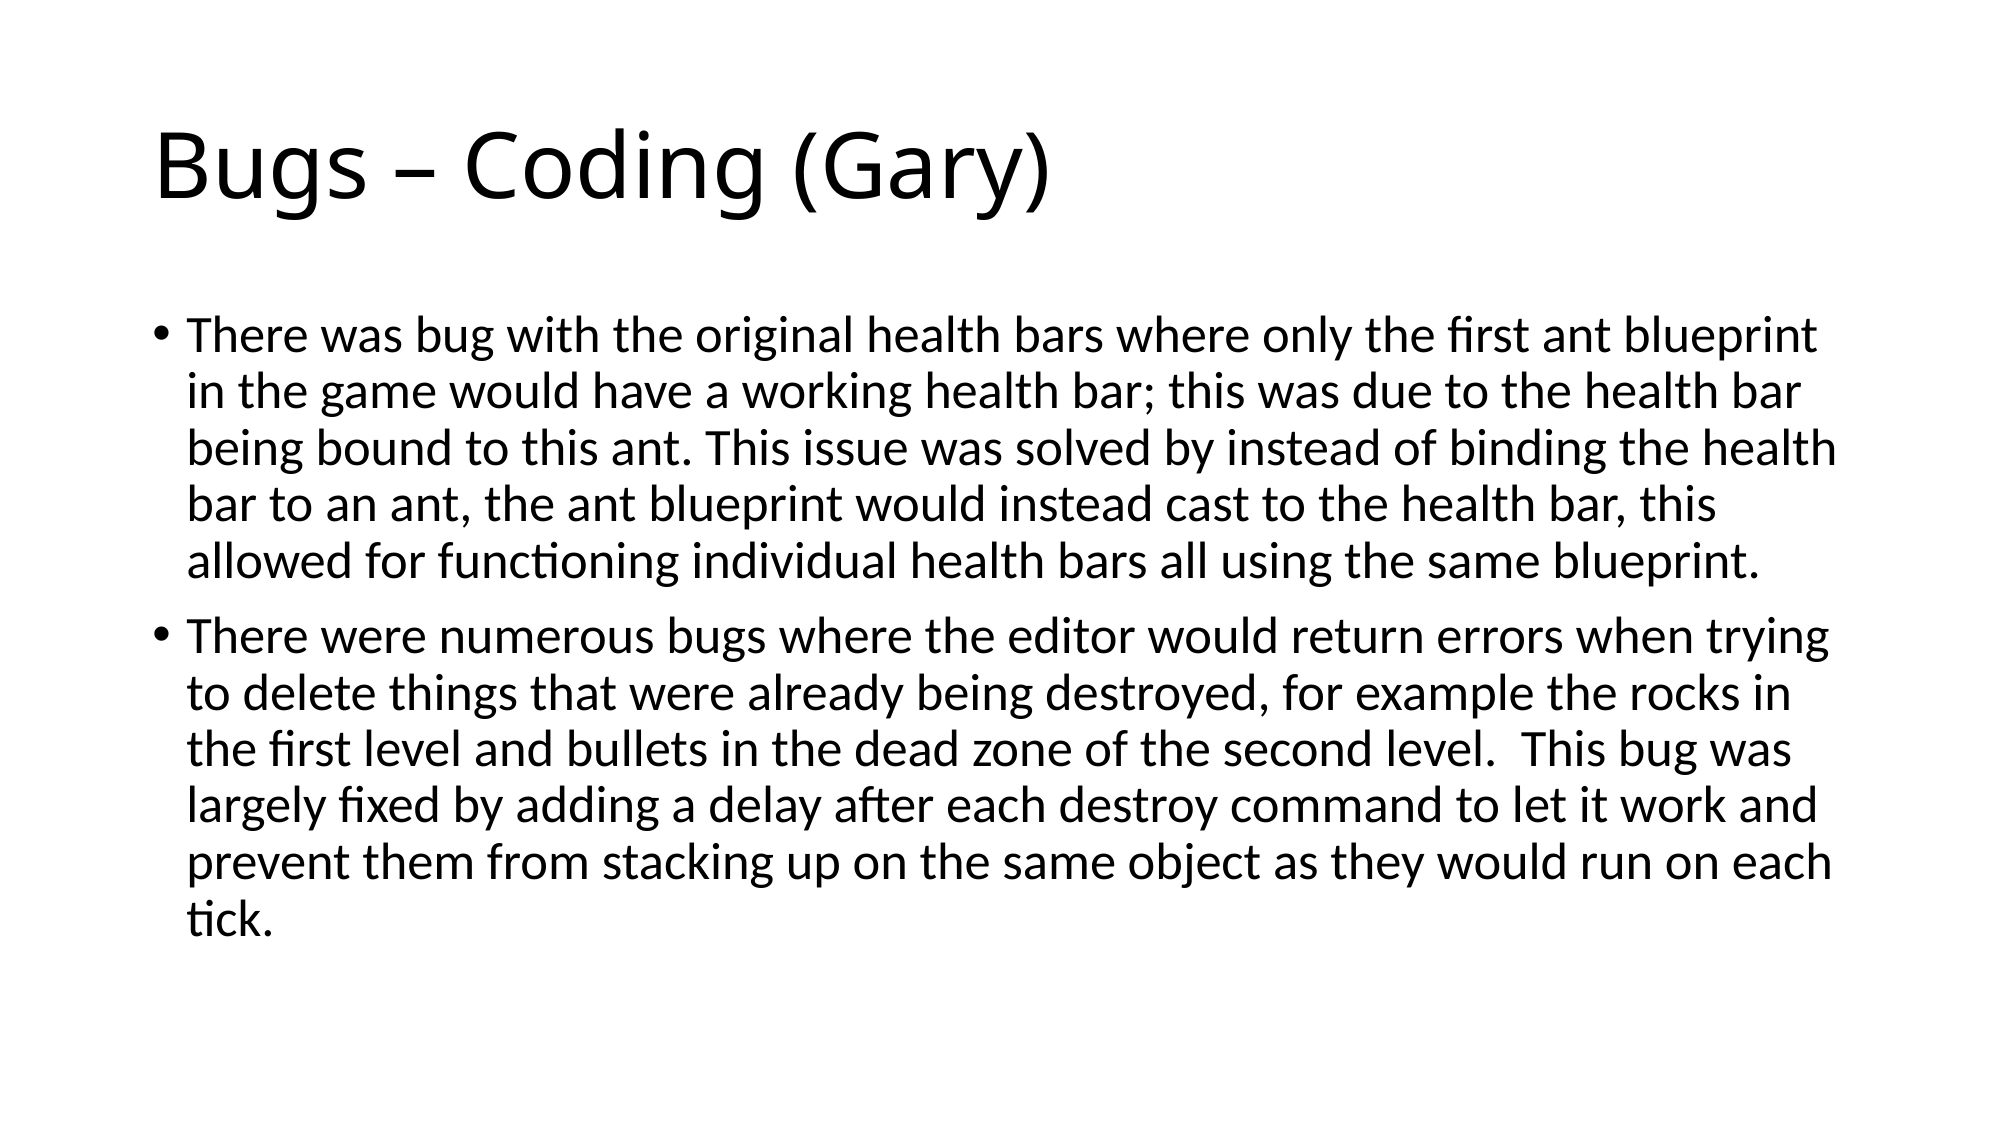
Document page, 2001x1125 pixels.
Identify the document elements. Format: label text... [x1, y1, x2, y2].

list There was bug with the original health bars where only the first ant blueprint in the game would have a working health bar; this was due to the health bar being bound to this ant. This issue was solved by instead of binding the health bar to an ant, the ant blueprint would instead cast to the health bar, this allowed for functioning individual health bars all using the same blueprint. There were numerous bugs where the editor would return errors when trying to delete things that were already being destroyed, for example the rocks in the first level and bullets in the dead zone of the second level. This bug was largely fixed by adding a delay after each destroy command to let it work and prevent them from stacking up on the same object as they would run on each tick. [137, 299, 1863, 1014]
title Bugs – Coding (Gary) [137, 59, 1863, 278]
